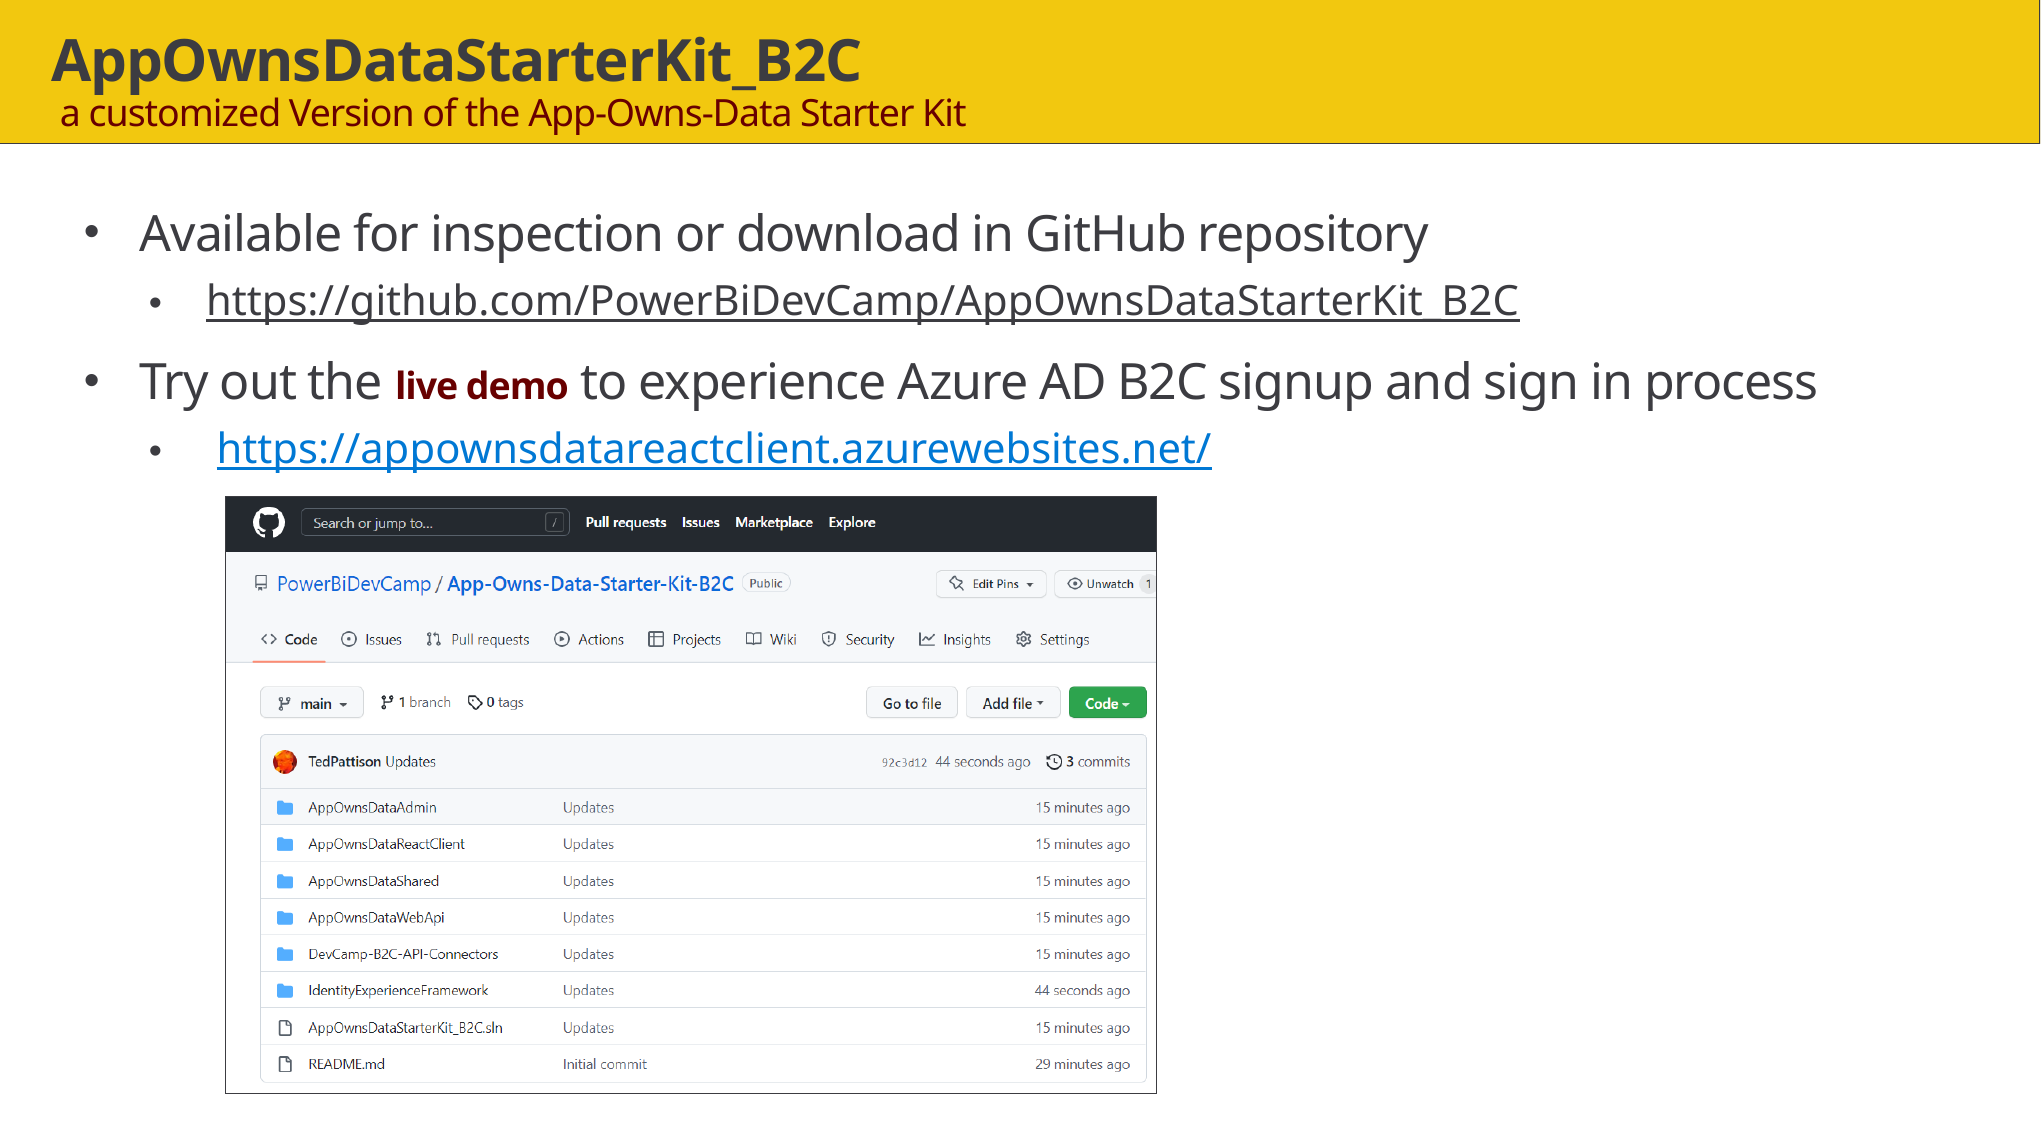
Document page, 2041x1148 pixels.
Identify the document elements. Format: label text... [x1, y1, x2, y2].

picture [225, 495, 1157, 1094]
title AppOwnsDataStarterKit_B2C a customized Version of the App-Owns-Data Starter Kit [51, 31, 1988, 113]
list Available for inspection or download in GitHub repository https://github.com/PowerBiDevCamp/AppOwnsDataStarterKit_B2C Try out the live demo to experience Azure AD B2C signup and sign in process https://appownsdatareactclient.azurewebsites.net/ [83, 201, 1988, 468]
